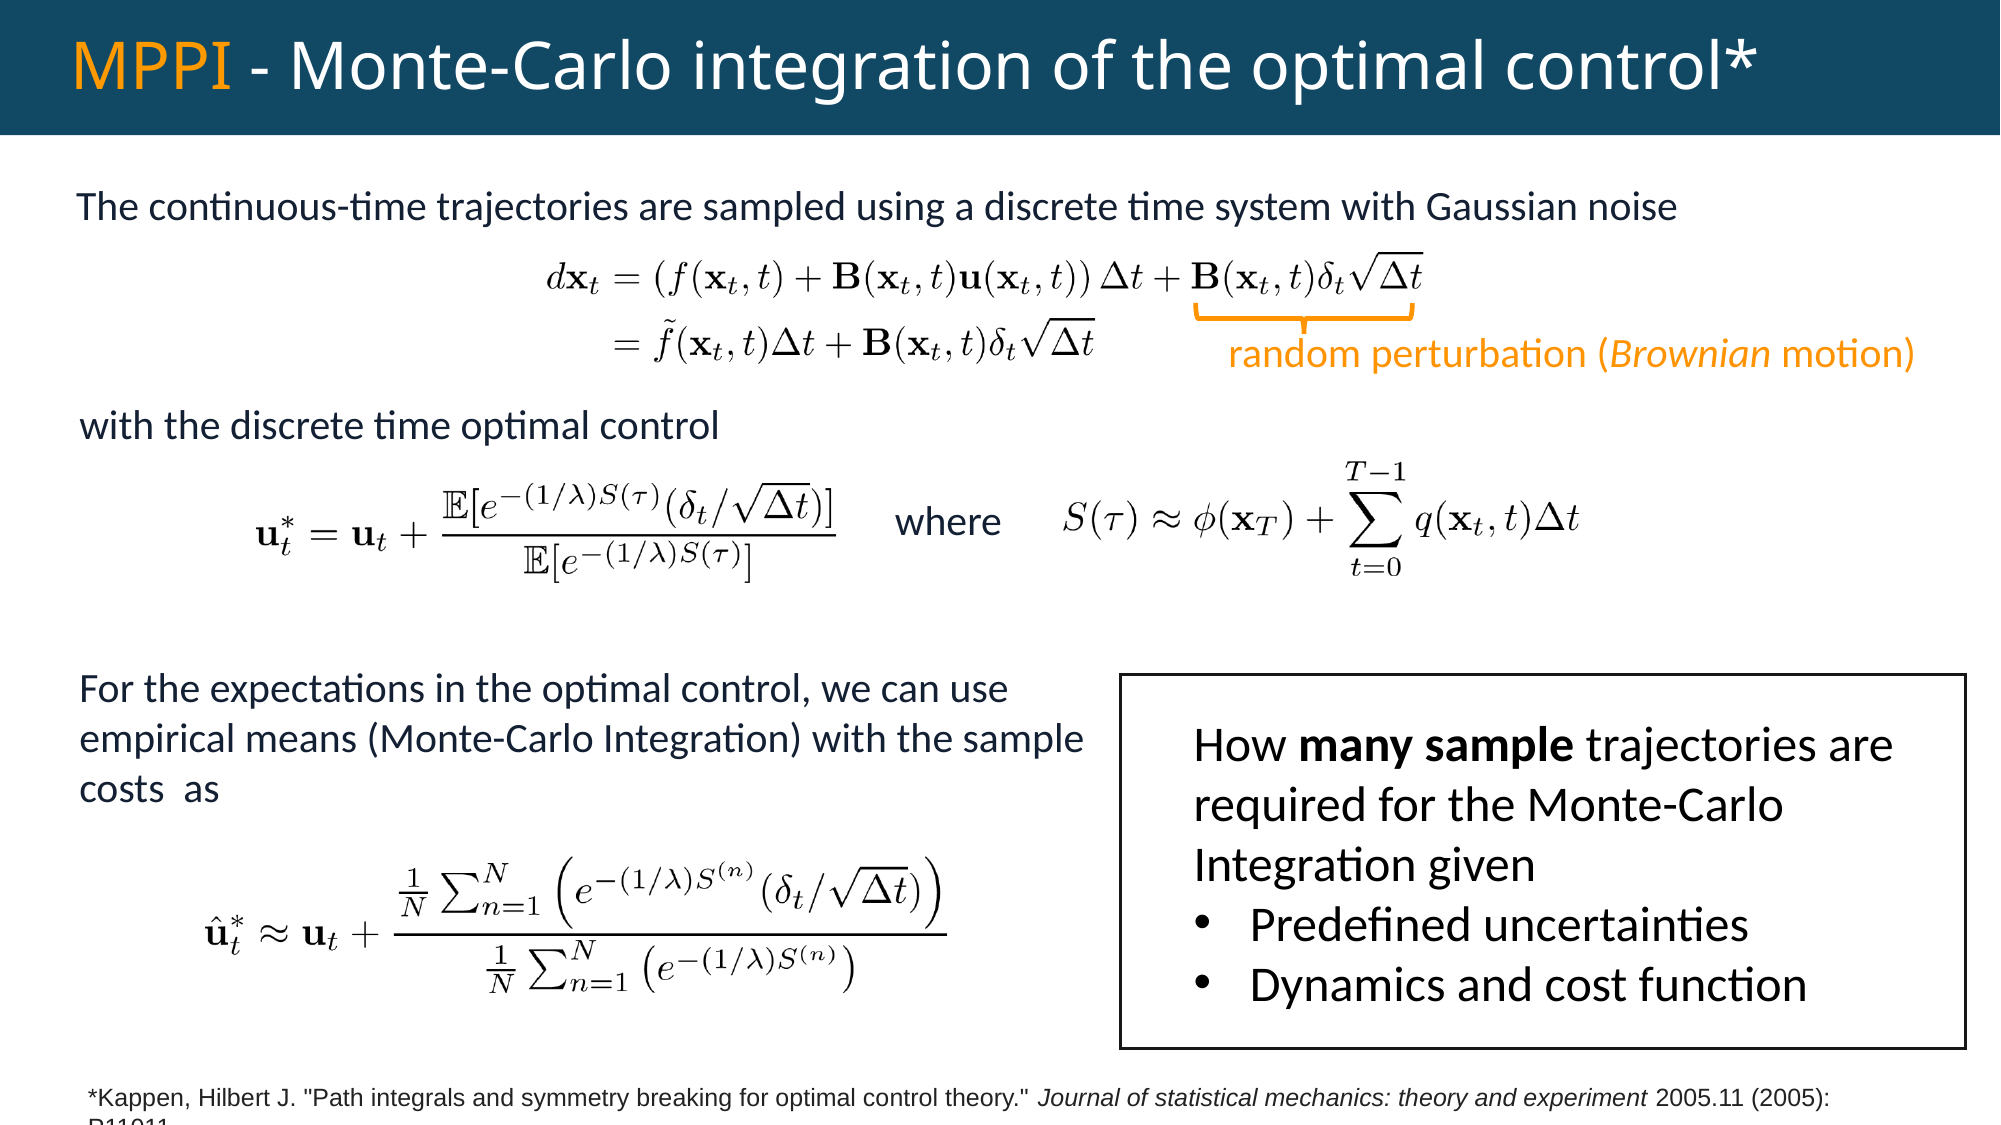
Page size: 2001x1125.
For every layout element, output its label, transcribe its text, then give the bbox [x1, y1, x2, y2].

text_box The continuous-time trajectories are sampled using a discrete time system with Gaussian noise [61, 171, 1929, 236]
picture [546, 249, 1426, 364]
text_box random perturbation (Brownian motion) [1202, 318, 1953, 384]
picture [1062, 460, 1582, 577]
picture [255, 479, 839, 583]
text_box MPPI - Monte-Carlo integration of the optimal control* [55, 15, 1781, 121]
text_box [0, 0, 2000, 136]
picture [205, 855, 949, 994]
text_box How many sample trajectories are required for the Monte-Carlo Integration given Predefined uncertainties Dynamics and cost function [1119, 673, 1967, 1050]
text_box where [865, 486, 1031, 551]
text_box *Kappen, Hilbert J. "Path integrals and symmetry breaking for optimal control theory." Journal of statistical mechanics: theory and experiment 2005.11 (2005): P11011. [73, 1073, 1933, 1125]
text_box with the discrete time optimal control [64, 390, 838, 456]
